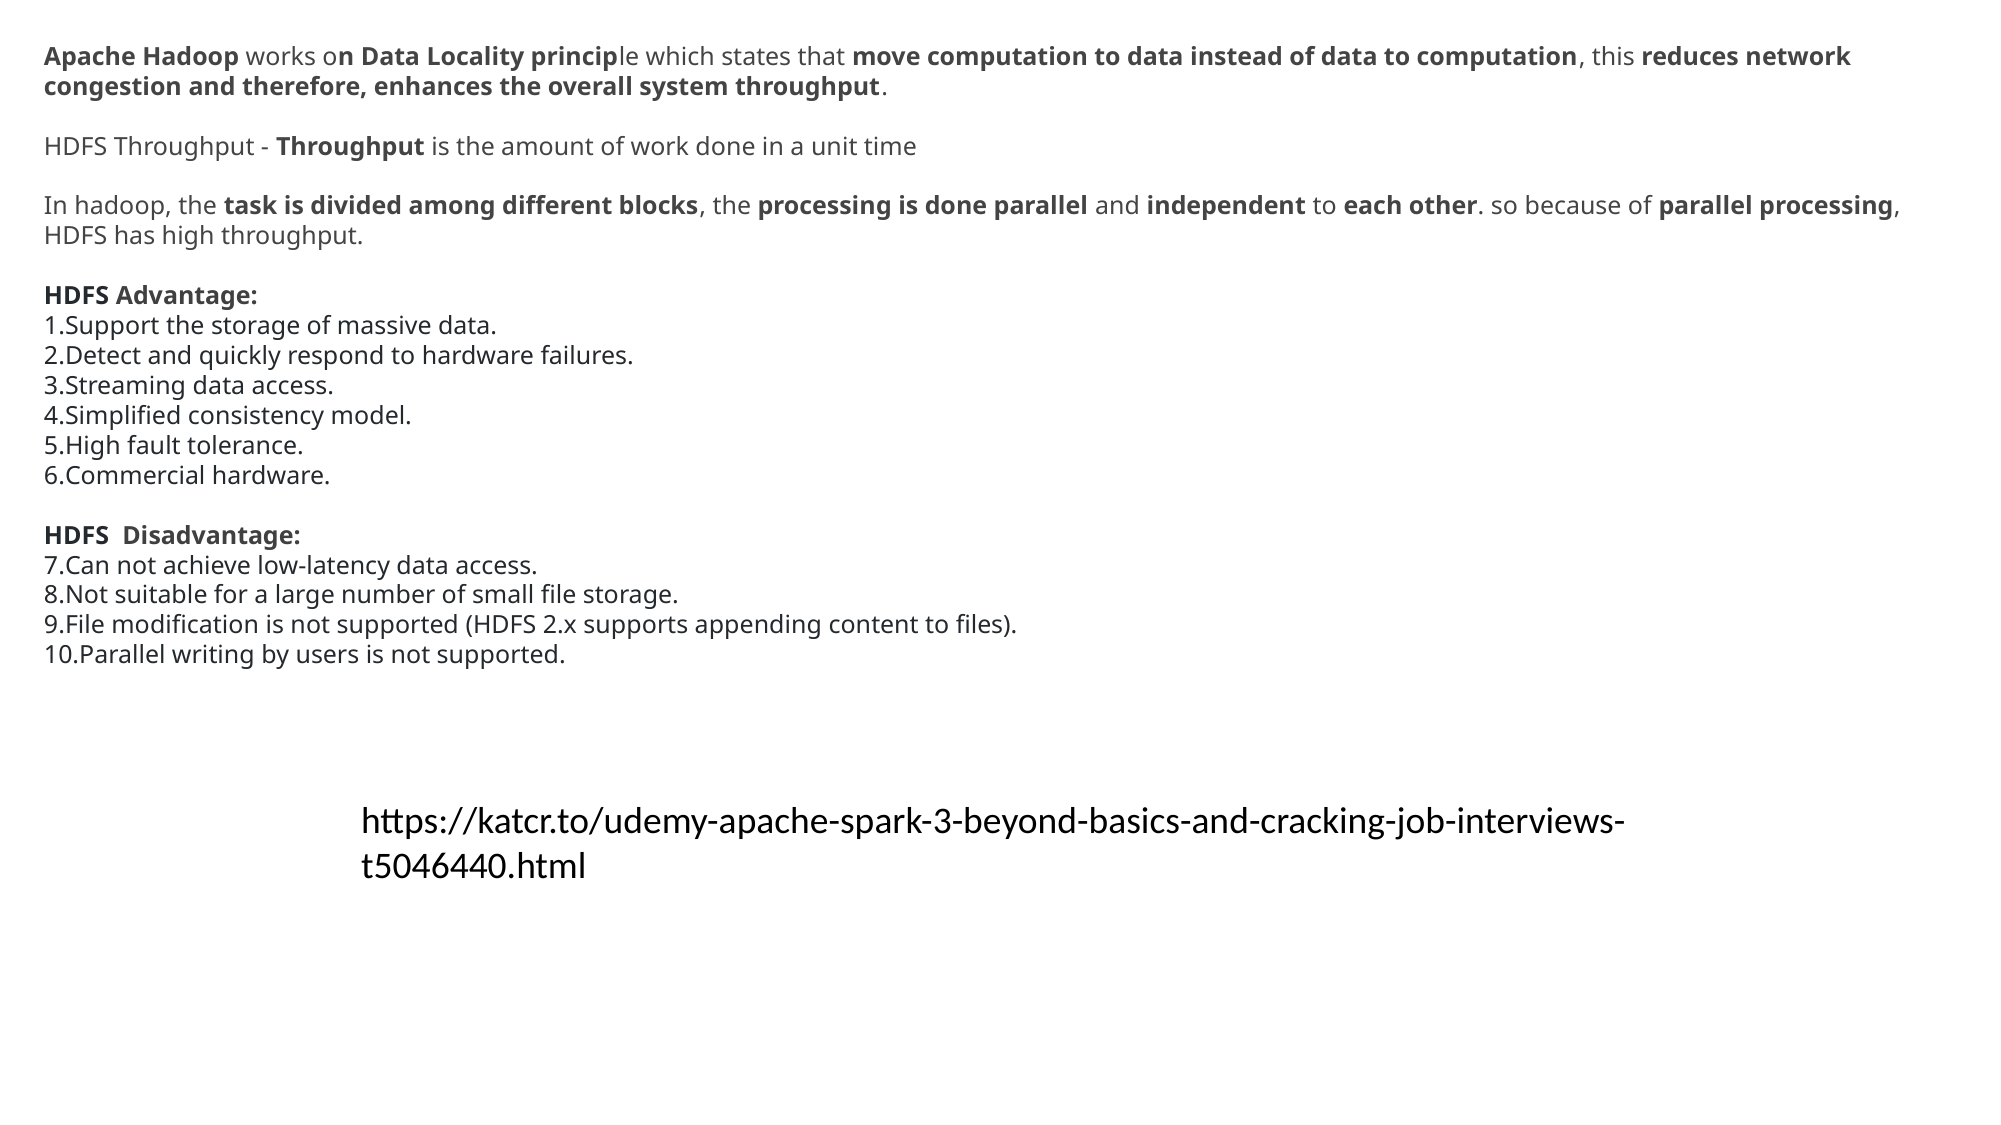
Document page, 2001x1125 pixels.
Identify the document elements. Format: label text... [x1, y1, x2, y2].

text_box https://katcr.to/udemy-apache-spark-3-beyond-basics-and-cracking-job-interviews-t5046440.html [346, 789, 1762, 894]
text_box Apache Hadoop works on Data Locality principle which states that move computation to data instead of data to computation, this reduces network congestion and therefore, enhances the overall system throughput. HDFS Throughput - Throughput is the amount of work done in a unit time In hadoop, the task is divided among different blocks, the processing is done parallel and independent to each other. so because of parallel processing, HDFS has high throughput. HDFS Advantage: Support the storage of massive data. Detect and quickly respond to hardware failures. Streaming data access. Simplified consistency model. High fault tolerance. Commercial hardware. HDFS Disadvantage: Can not achieve low-latency data access. Not suitable for a large number of small file storage. File modification is not supported (HDFS 2.x supports appending content to files). Parallel writing by users is not supported. [29, 32, 1971, 707]
